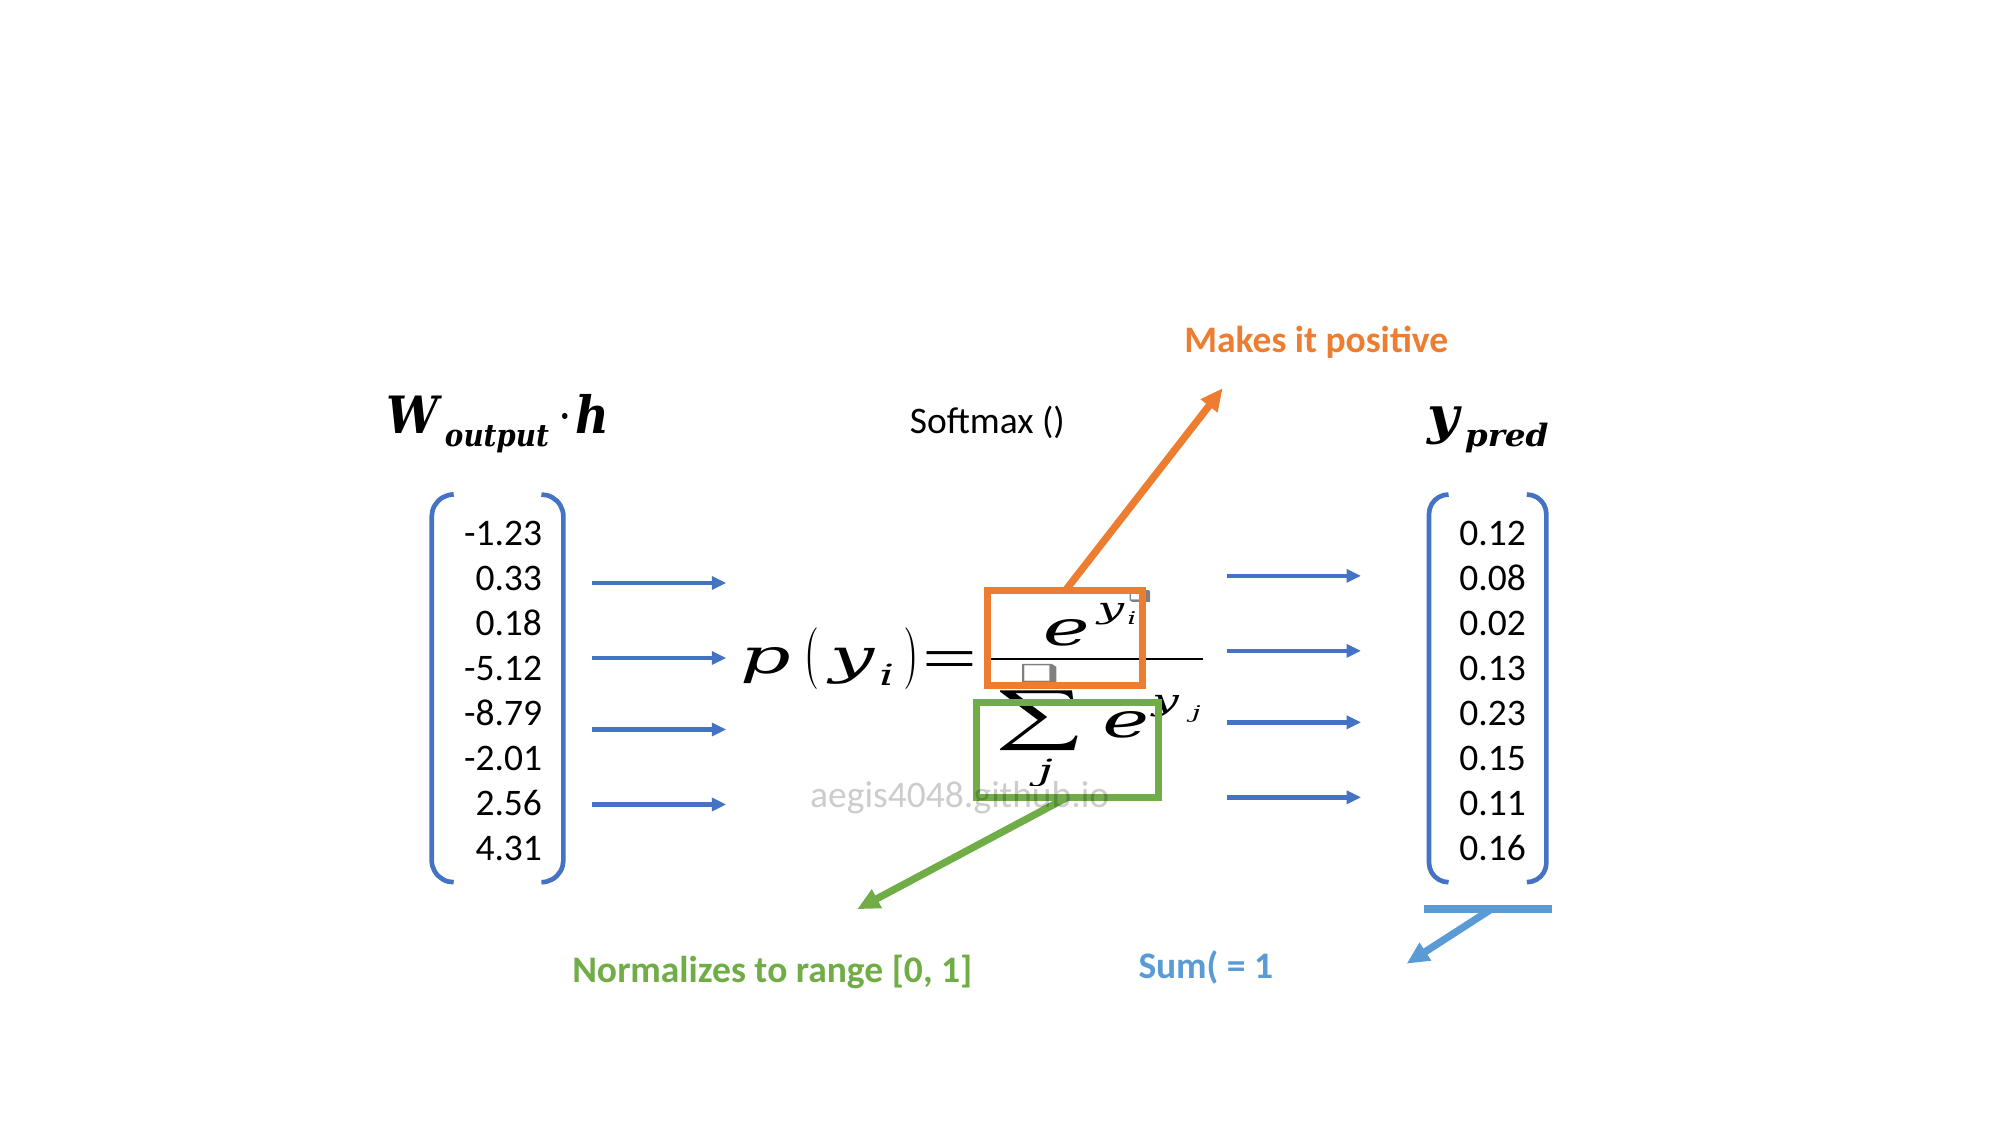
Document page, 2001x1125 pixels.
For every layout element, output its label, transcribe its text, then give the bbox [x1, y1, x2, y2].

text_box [857, 797, 1068, 909]
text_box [1407, 908, 1492, 966]
text_box 0.12 0.08 0.02 0.13 0.23 0.15 0.11 0.16 [1428, 494, 1547, 883]
text_box Normalizes to range [0, 1] [557, 937, 1003, 998]
text_box [975, 701, 1159, 798]
text_box aegis4048.github.io [795, 762, 1129, 823]
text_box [1065, 388, 1223, 591]
text_box -1.23 0.33 0.18 -5.12 -8.79 -2.01 2.56 4.31 [431, 493, 564, 883]
text_box Makes it positive [1169, 307, 1503, 368]
text_box [986, 590, 1144, 687]
